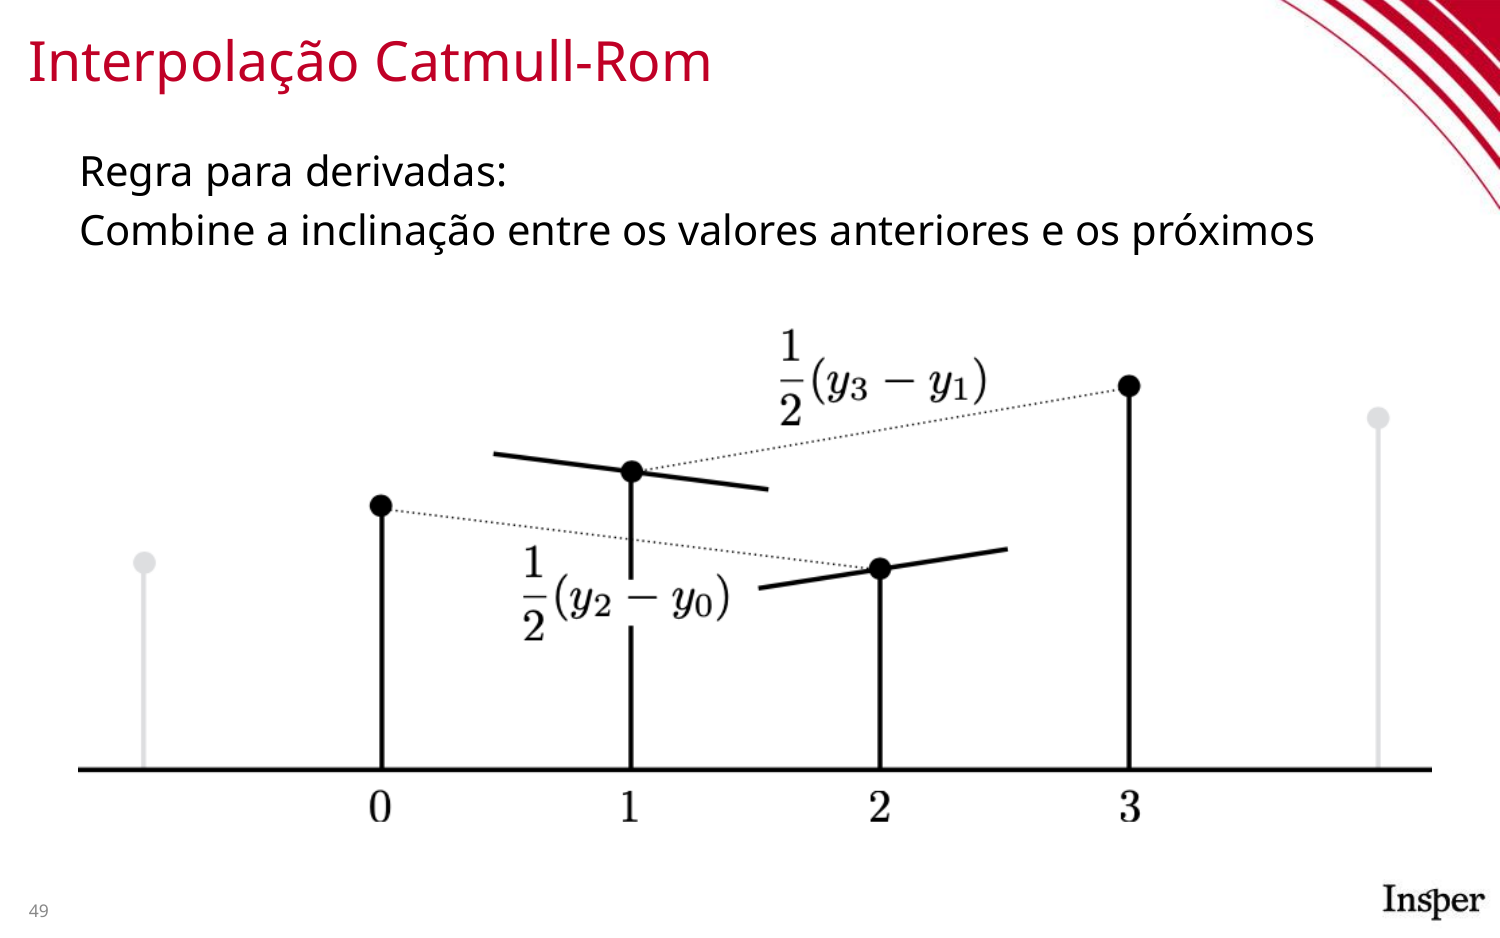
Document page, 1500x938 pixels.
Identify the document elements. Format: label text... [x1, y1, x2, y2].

title Interpolação Catmull-Rom [13, 18, 1397, 104]
picture [249, 0, 1500, 938]
picture [78, 291, 1432, 865]
list Regra para derivadas: Combine a inclinação entre os valores anteriores e os próximos [64, 137, 1447, 876]
slide_number 49 [0, 887, 78, 938]
